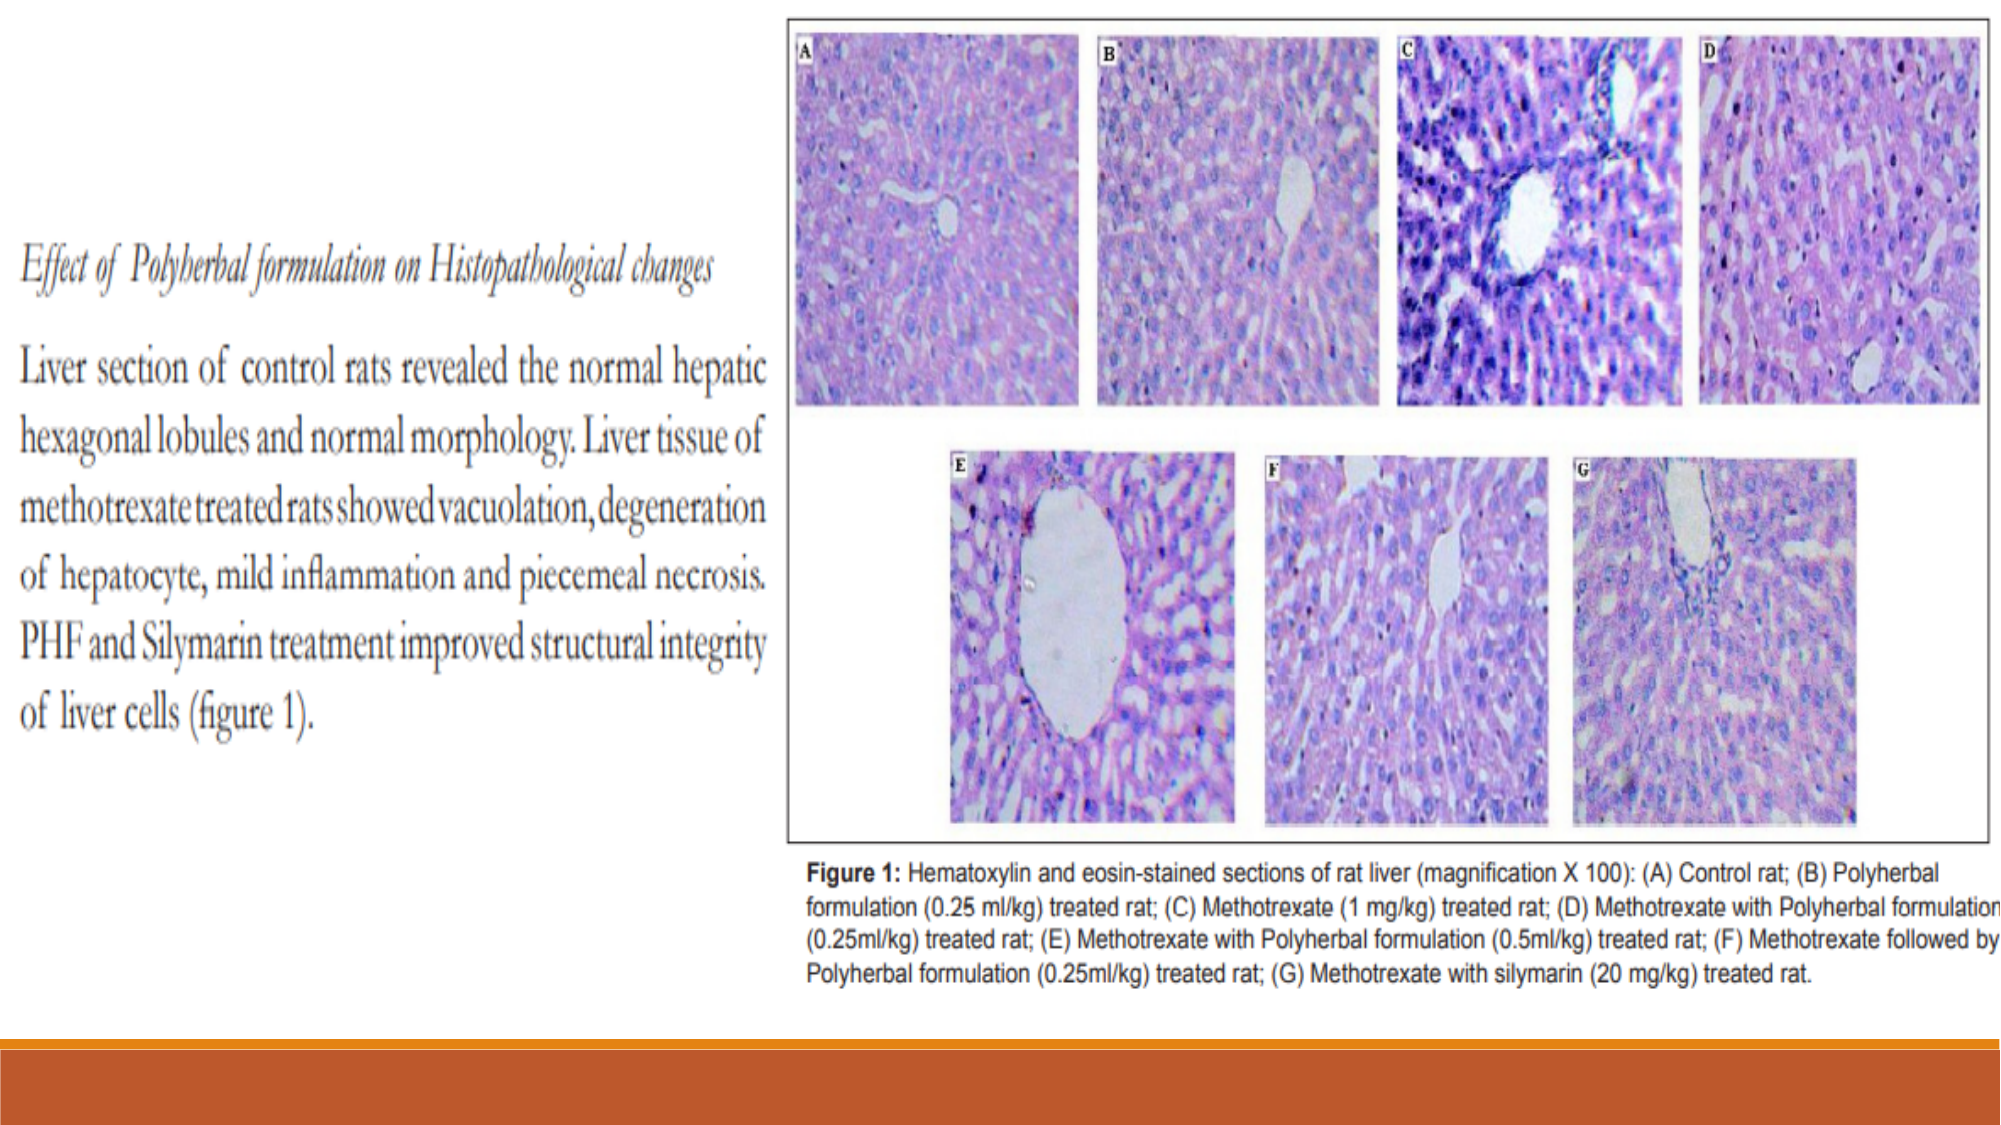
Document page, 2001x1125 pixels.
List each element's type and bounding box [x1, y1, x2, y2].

picture [0, 0, 2000, 1004]
